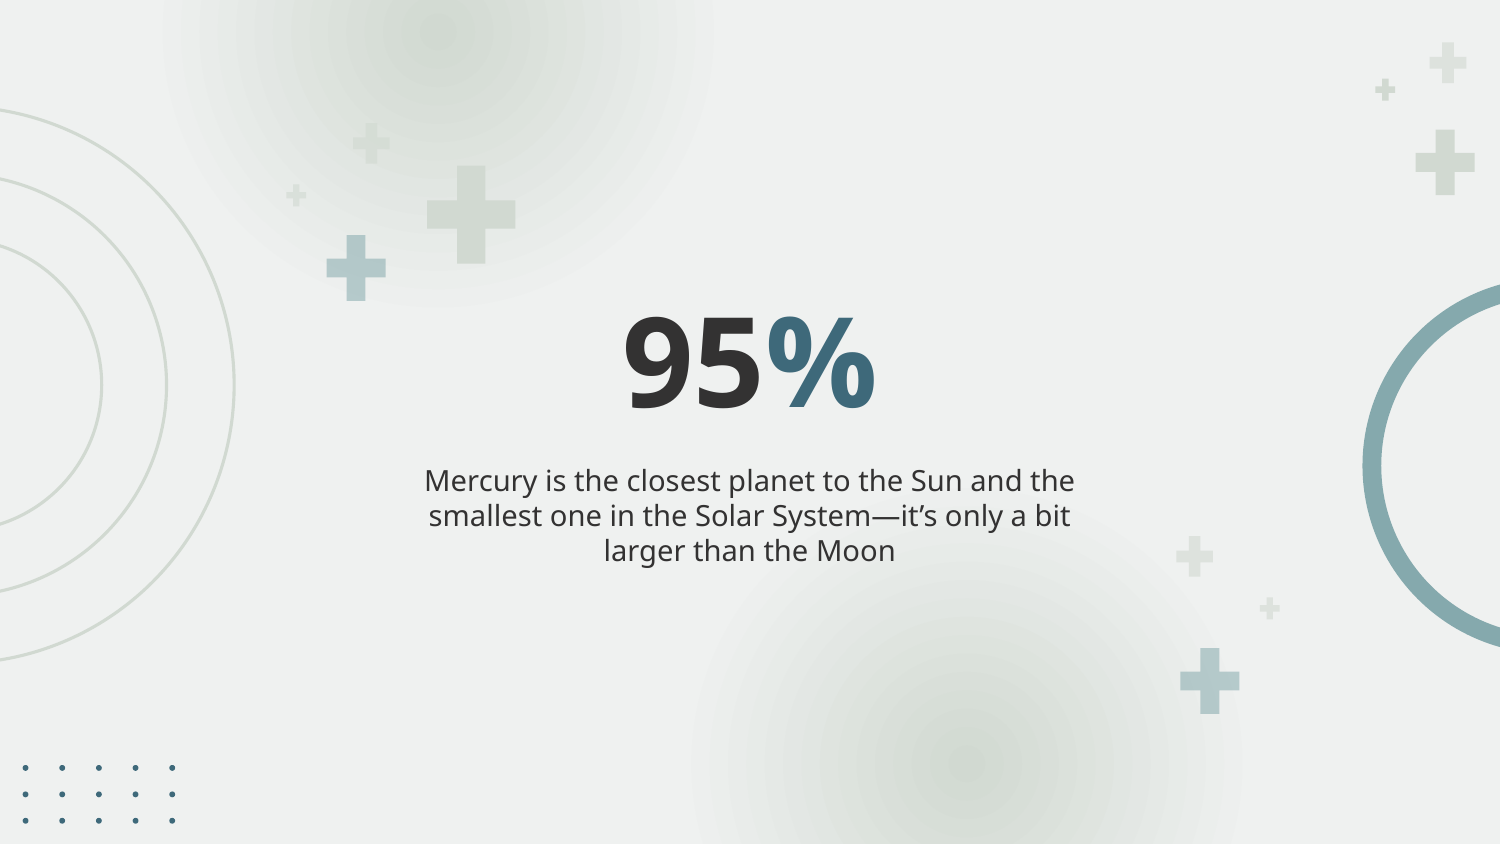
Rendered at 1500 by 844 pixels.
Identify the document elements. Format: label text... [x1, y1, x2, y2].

title 95% [369, 261, 1131, 447]
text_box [282, 115, 532, 313]
subtitle Mercury is the closest planet to the Sun and the smallest one in the Solar System—it’s only a bit larger than the Moon [369, 447, 1131, 583]
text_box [1169, 528, 1284, 726]
